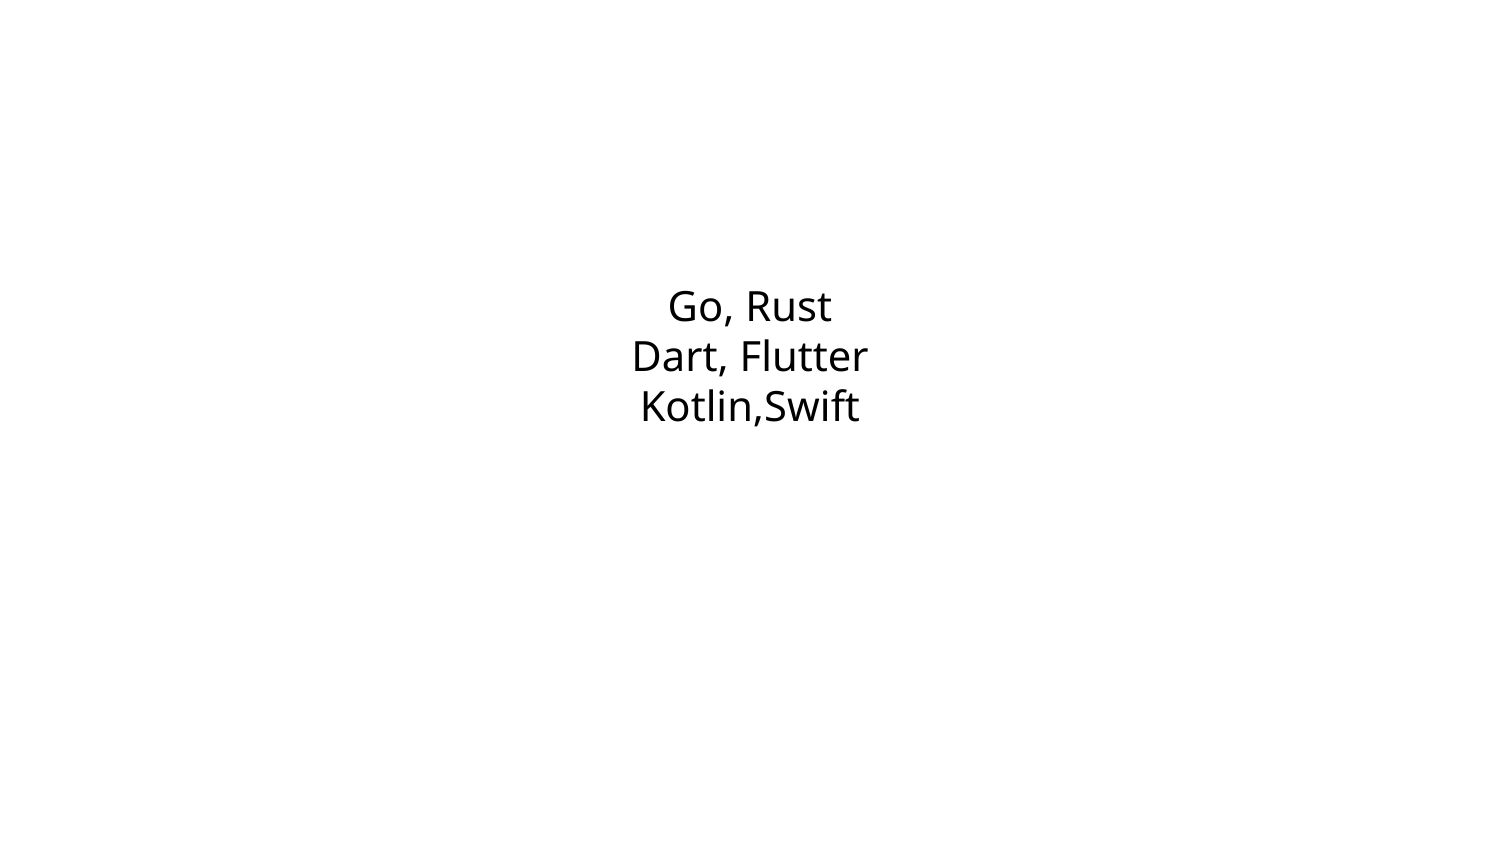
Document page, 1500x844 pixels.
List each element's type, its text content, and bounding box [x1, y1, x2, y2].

text_box Go, Rust Dart, Flutter Kotlin,Swift [523, 265, 977, 446]
